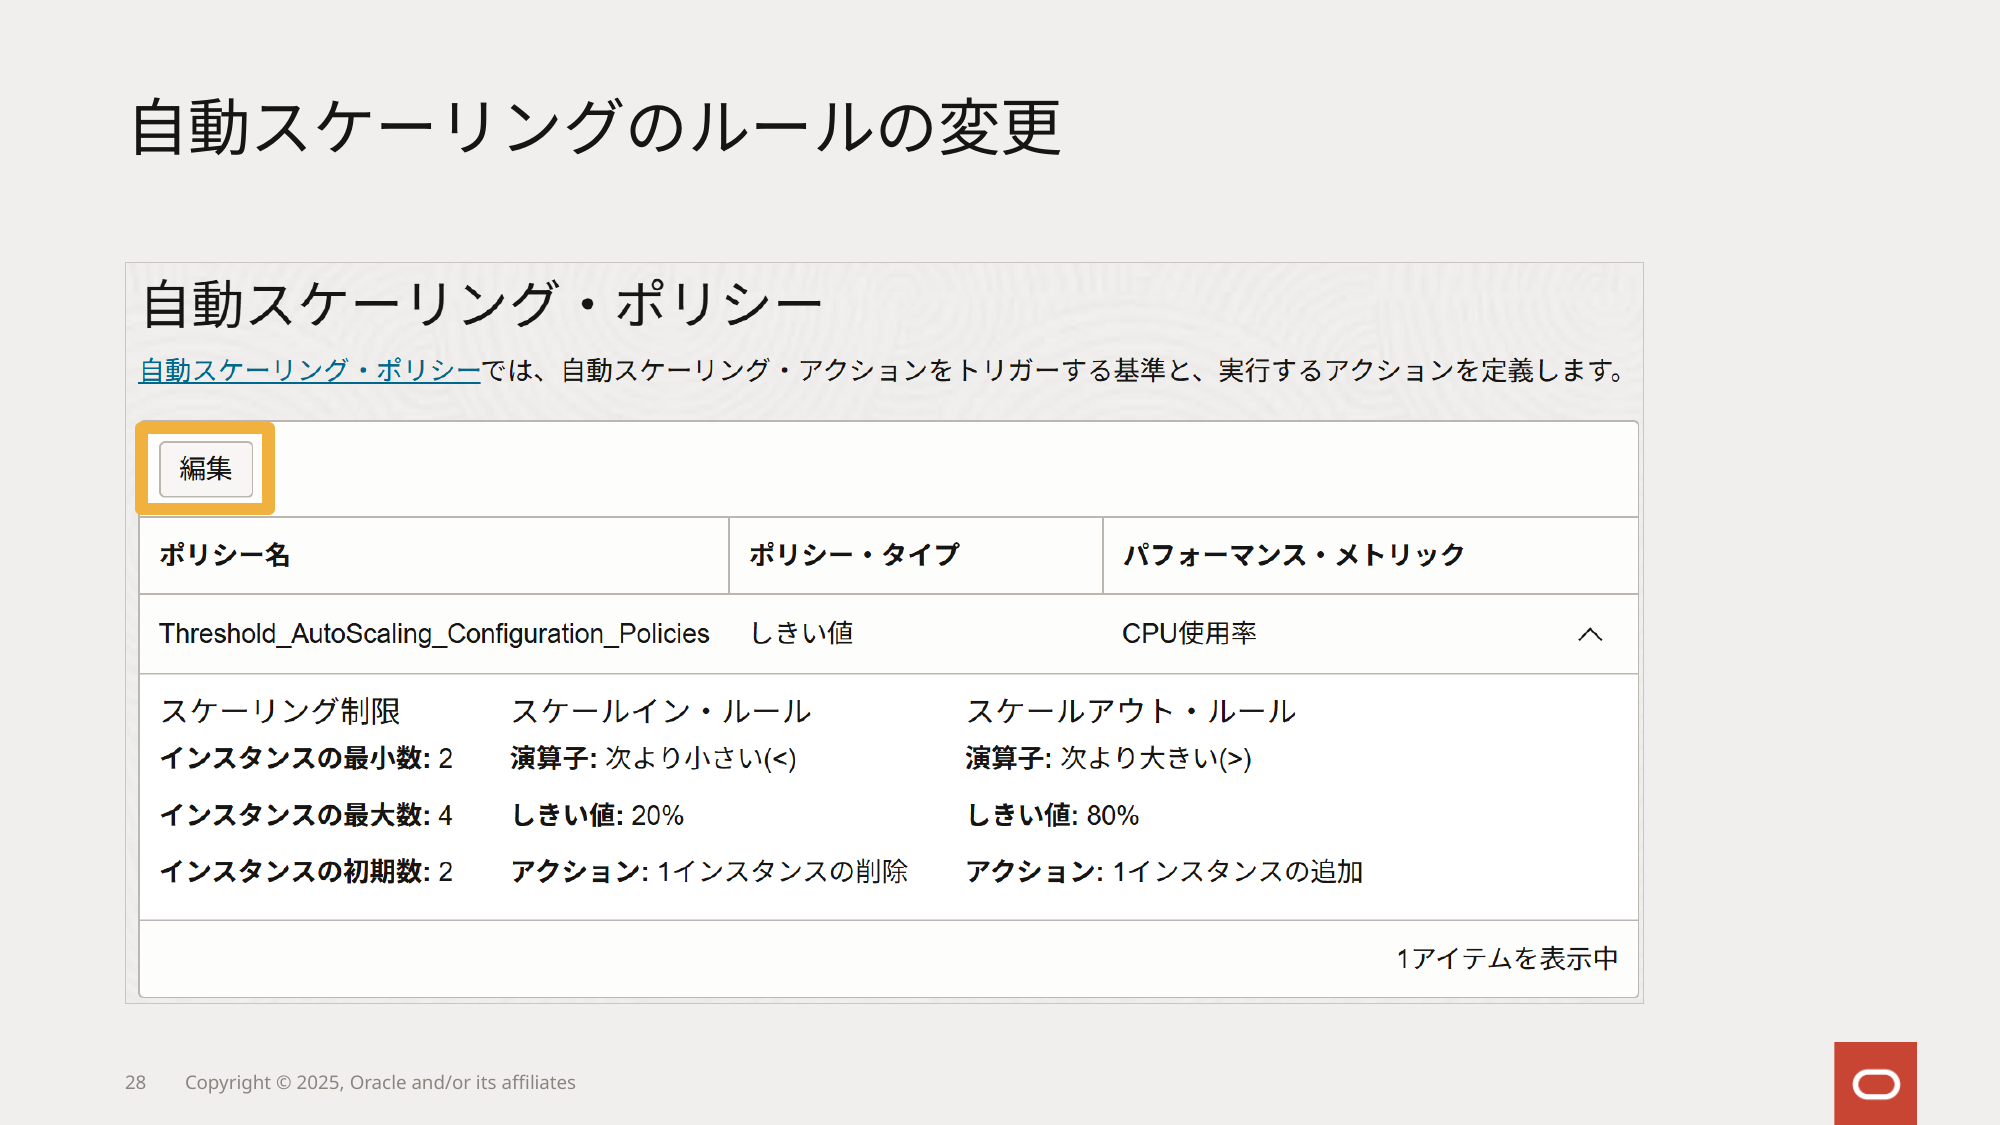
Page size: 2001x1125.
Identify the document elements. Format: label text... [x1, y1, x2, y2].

picture [125, 262, 1644, 1004]
footer Copyright © 2025, Oracle and/or its affiliates [185, 1053, 1128, 1114]
title 自動スケーリングのルールの変更 [126, 29, 1877, 165]
slide_number 28 [125, 1053, 185, 1114]
